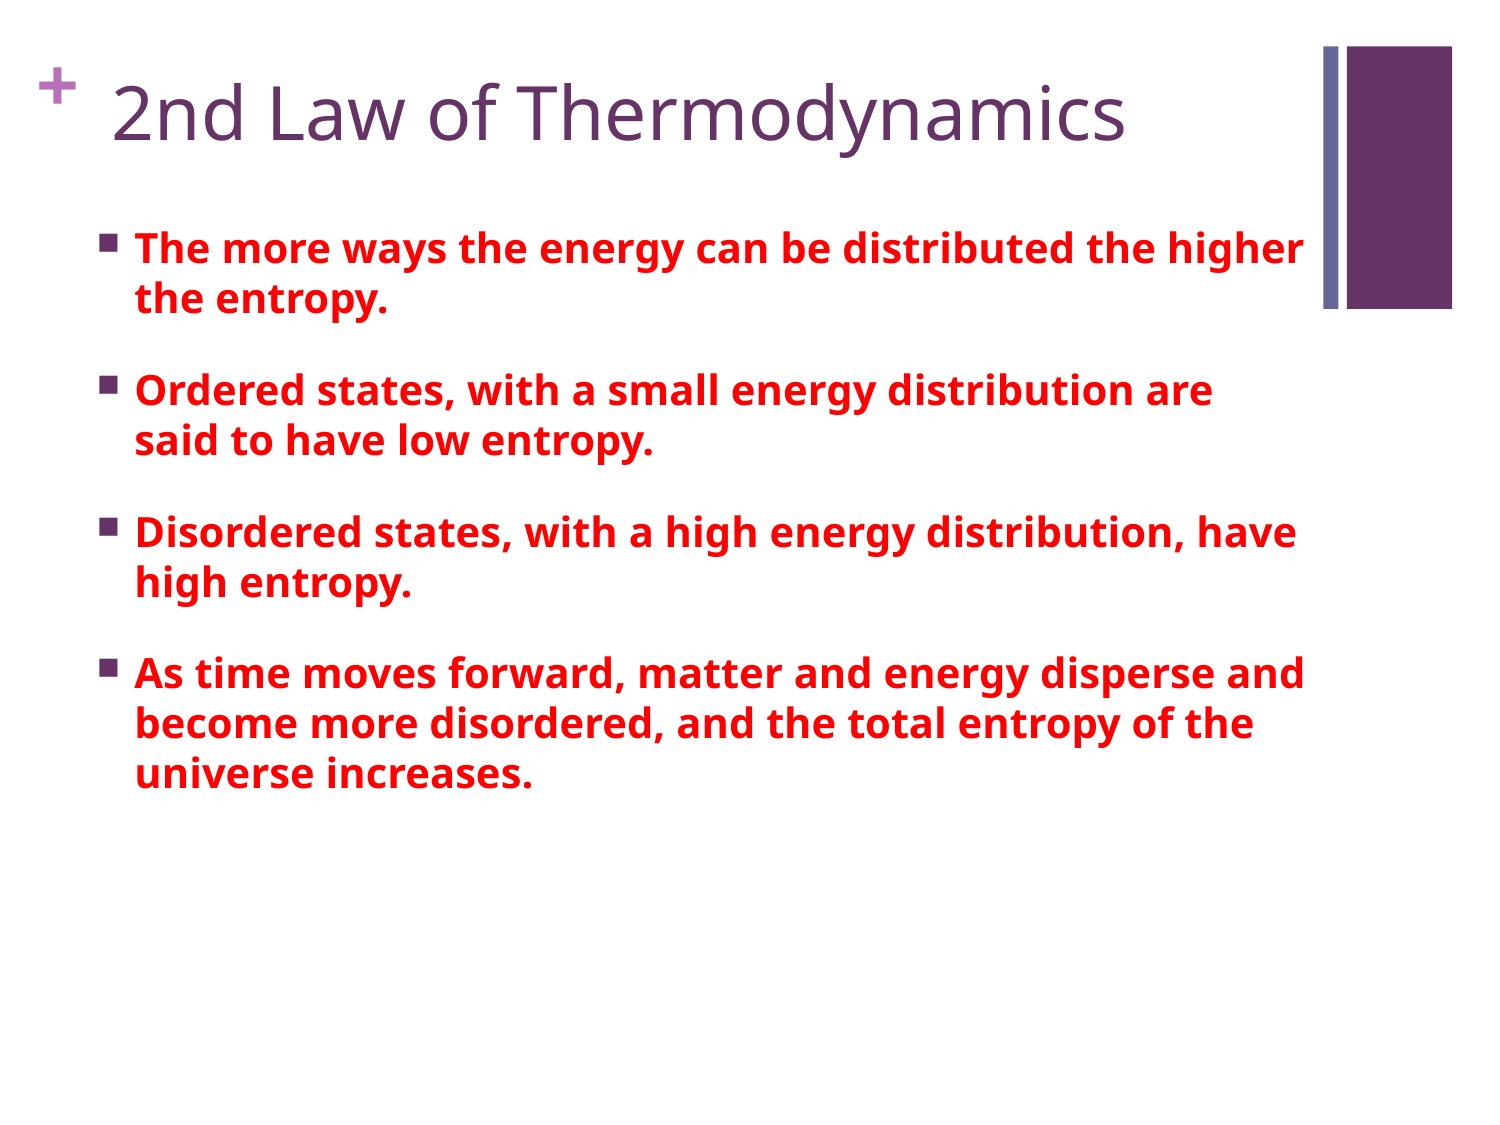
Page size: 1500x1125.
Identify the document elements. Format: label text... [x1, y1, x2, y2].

list The more ways the energy can be distributed the higher the entropy. Ordered states, with a small energy distribution are said to have low entropy. Disordered states, with a high energy distribution, have high entropy. As time moves forward, matter and energy disperse and become more disordered, and the total entropy of the universe increases. [81, 214, 1322, 1005]
text_box 2nd Law of Thermodynamics [96, 58, 1337, 242]
